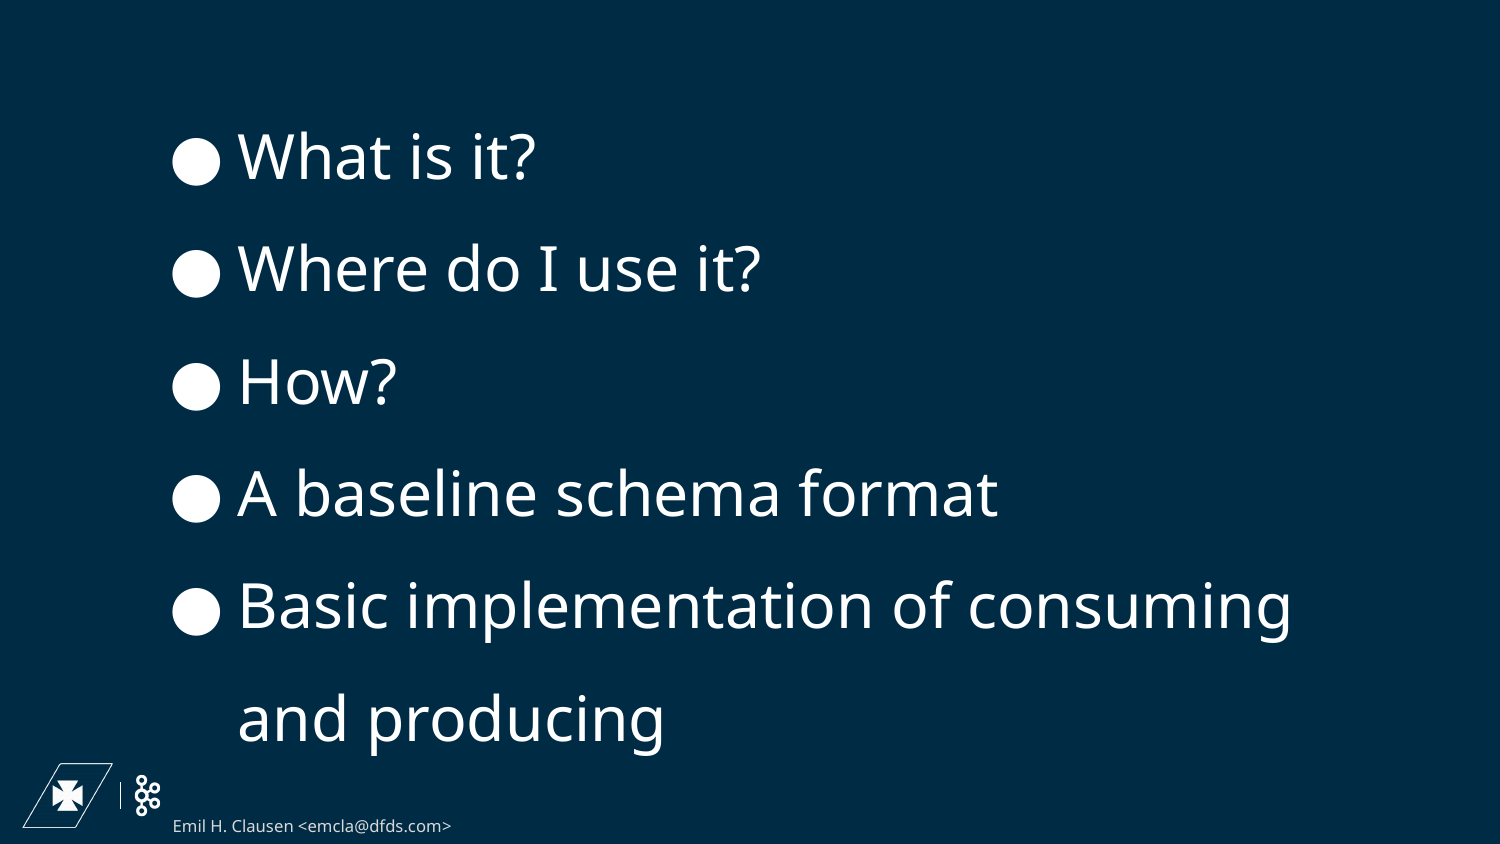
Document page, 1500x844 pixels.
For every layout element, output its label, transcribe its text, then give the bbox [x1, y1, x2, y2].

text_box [21, 762, 163, 829]
text_box Emil H. Clausen <emcla@dfds.com> [156, 800, 468, 840]
text_box What is it? Where do I use it? How? A baseline schema format Basic implementation of consuming and producing [147, 64, 1411, 780]
